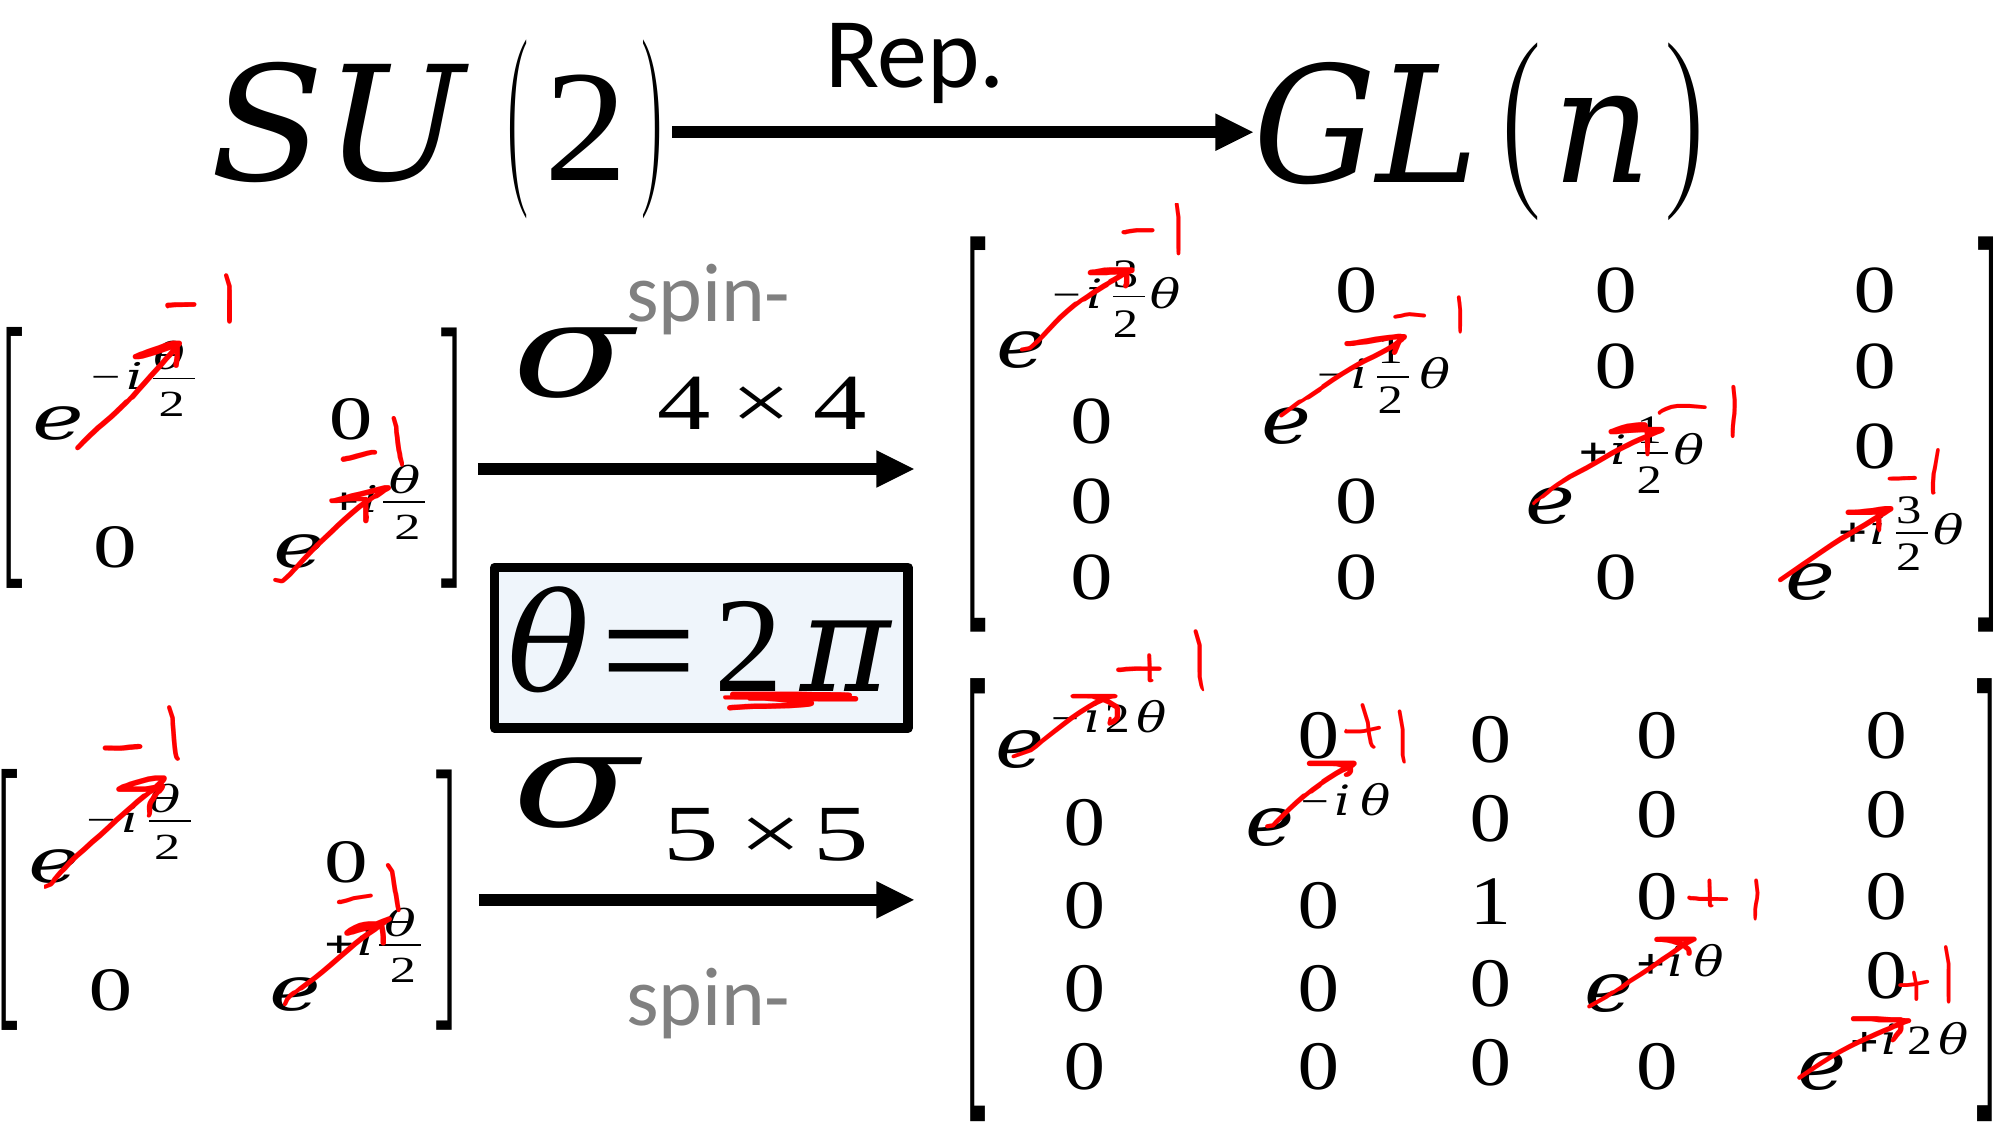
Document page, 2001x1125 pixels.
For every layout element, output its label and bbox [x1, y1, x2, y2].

text_box [672, 0, 1253, 133]
text_box [478, 710, 914, 1051]
picture [44, 203, 1960, 1089]
text_box [477, 230, 914, 469]
